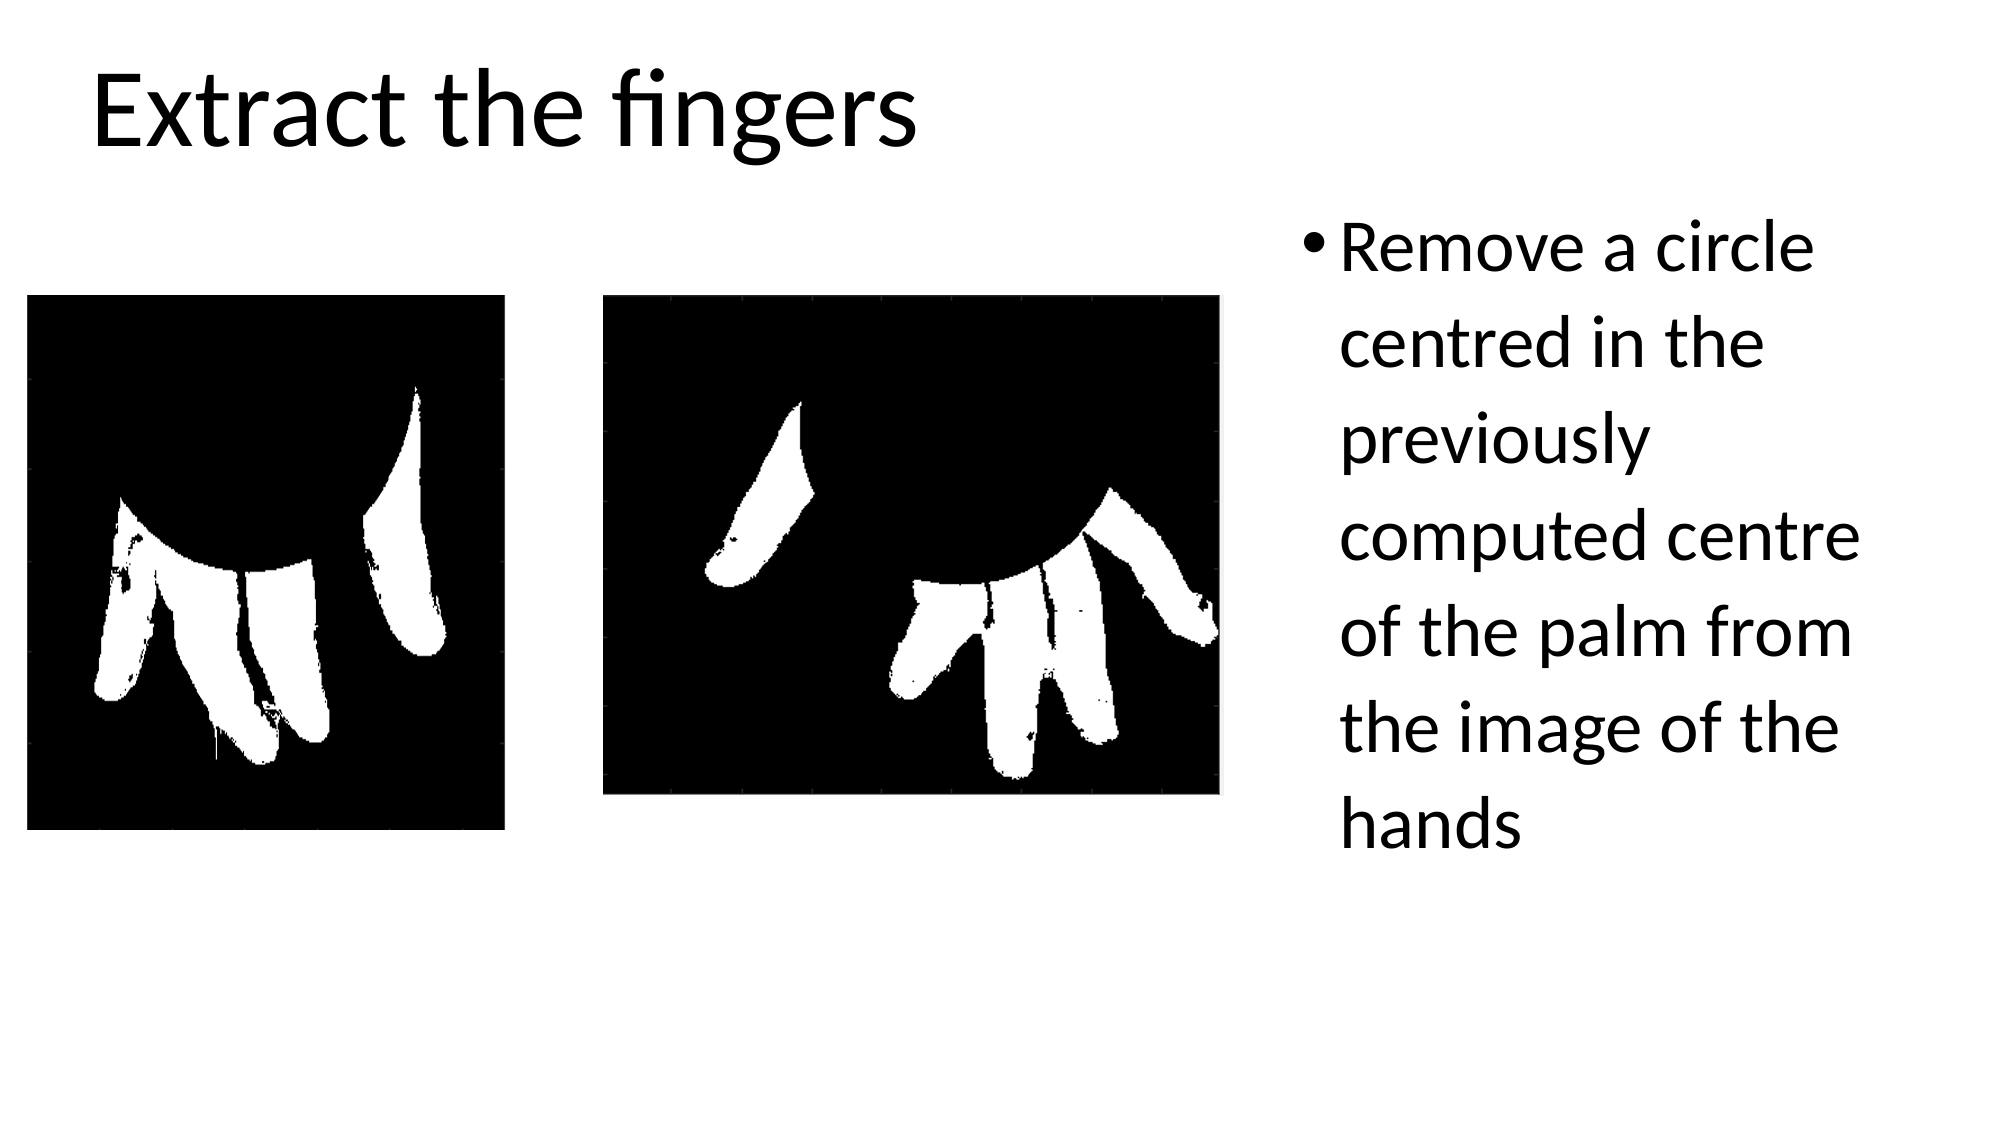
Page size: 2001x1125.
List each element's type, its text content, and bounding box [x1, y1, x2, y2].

picture [15, 284, 1242, 841]
text_box Extract the fingers [76, 27, 1591, 177]
list Remove a circle centred in the previously computed centre of the palm from the image of the hands [1286, 182, 1946, 1018]
